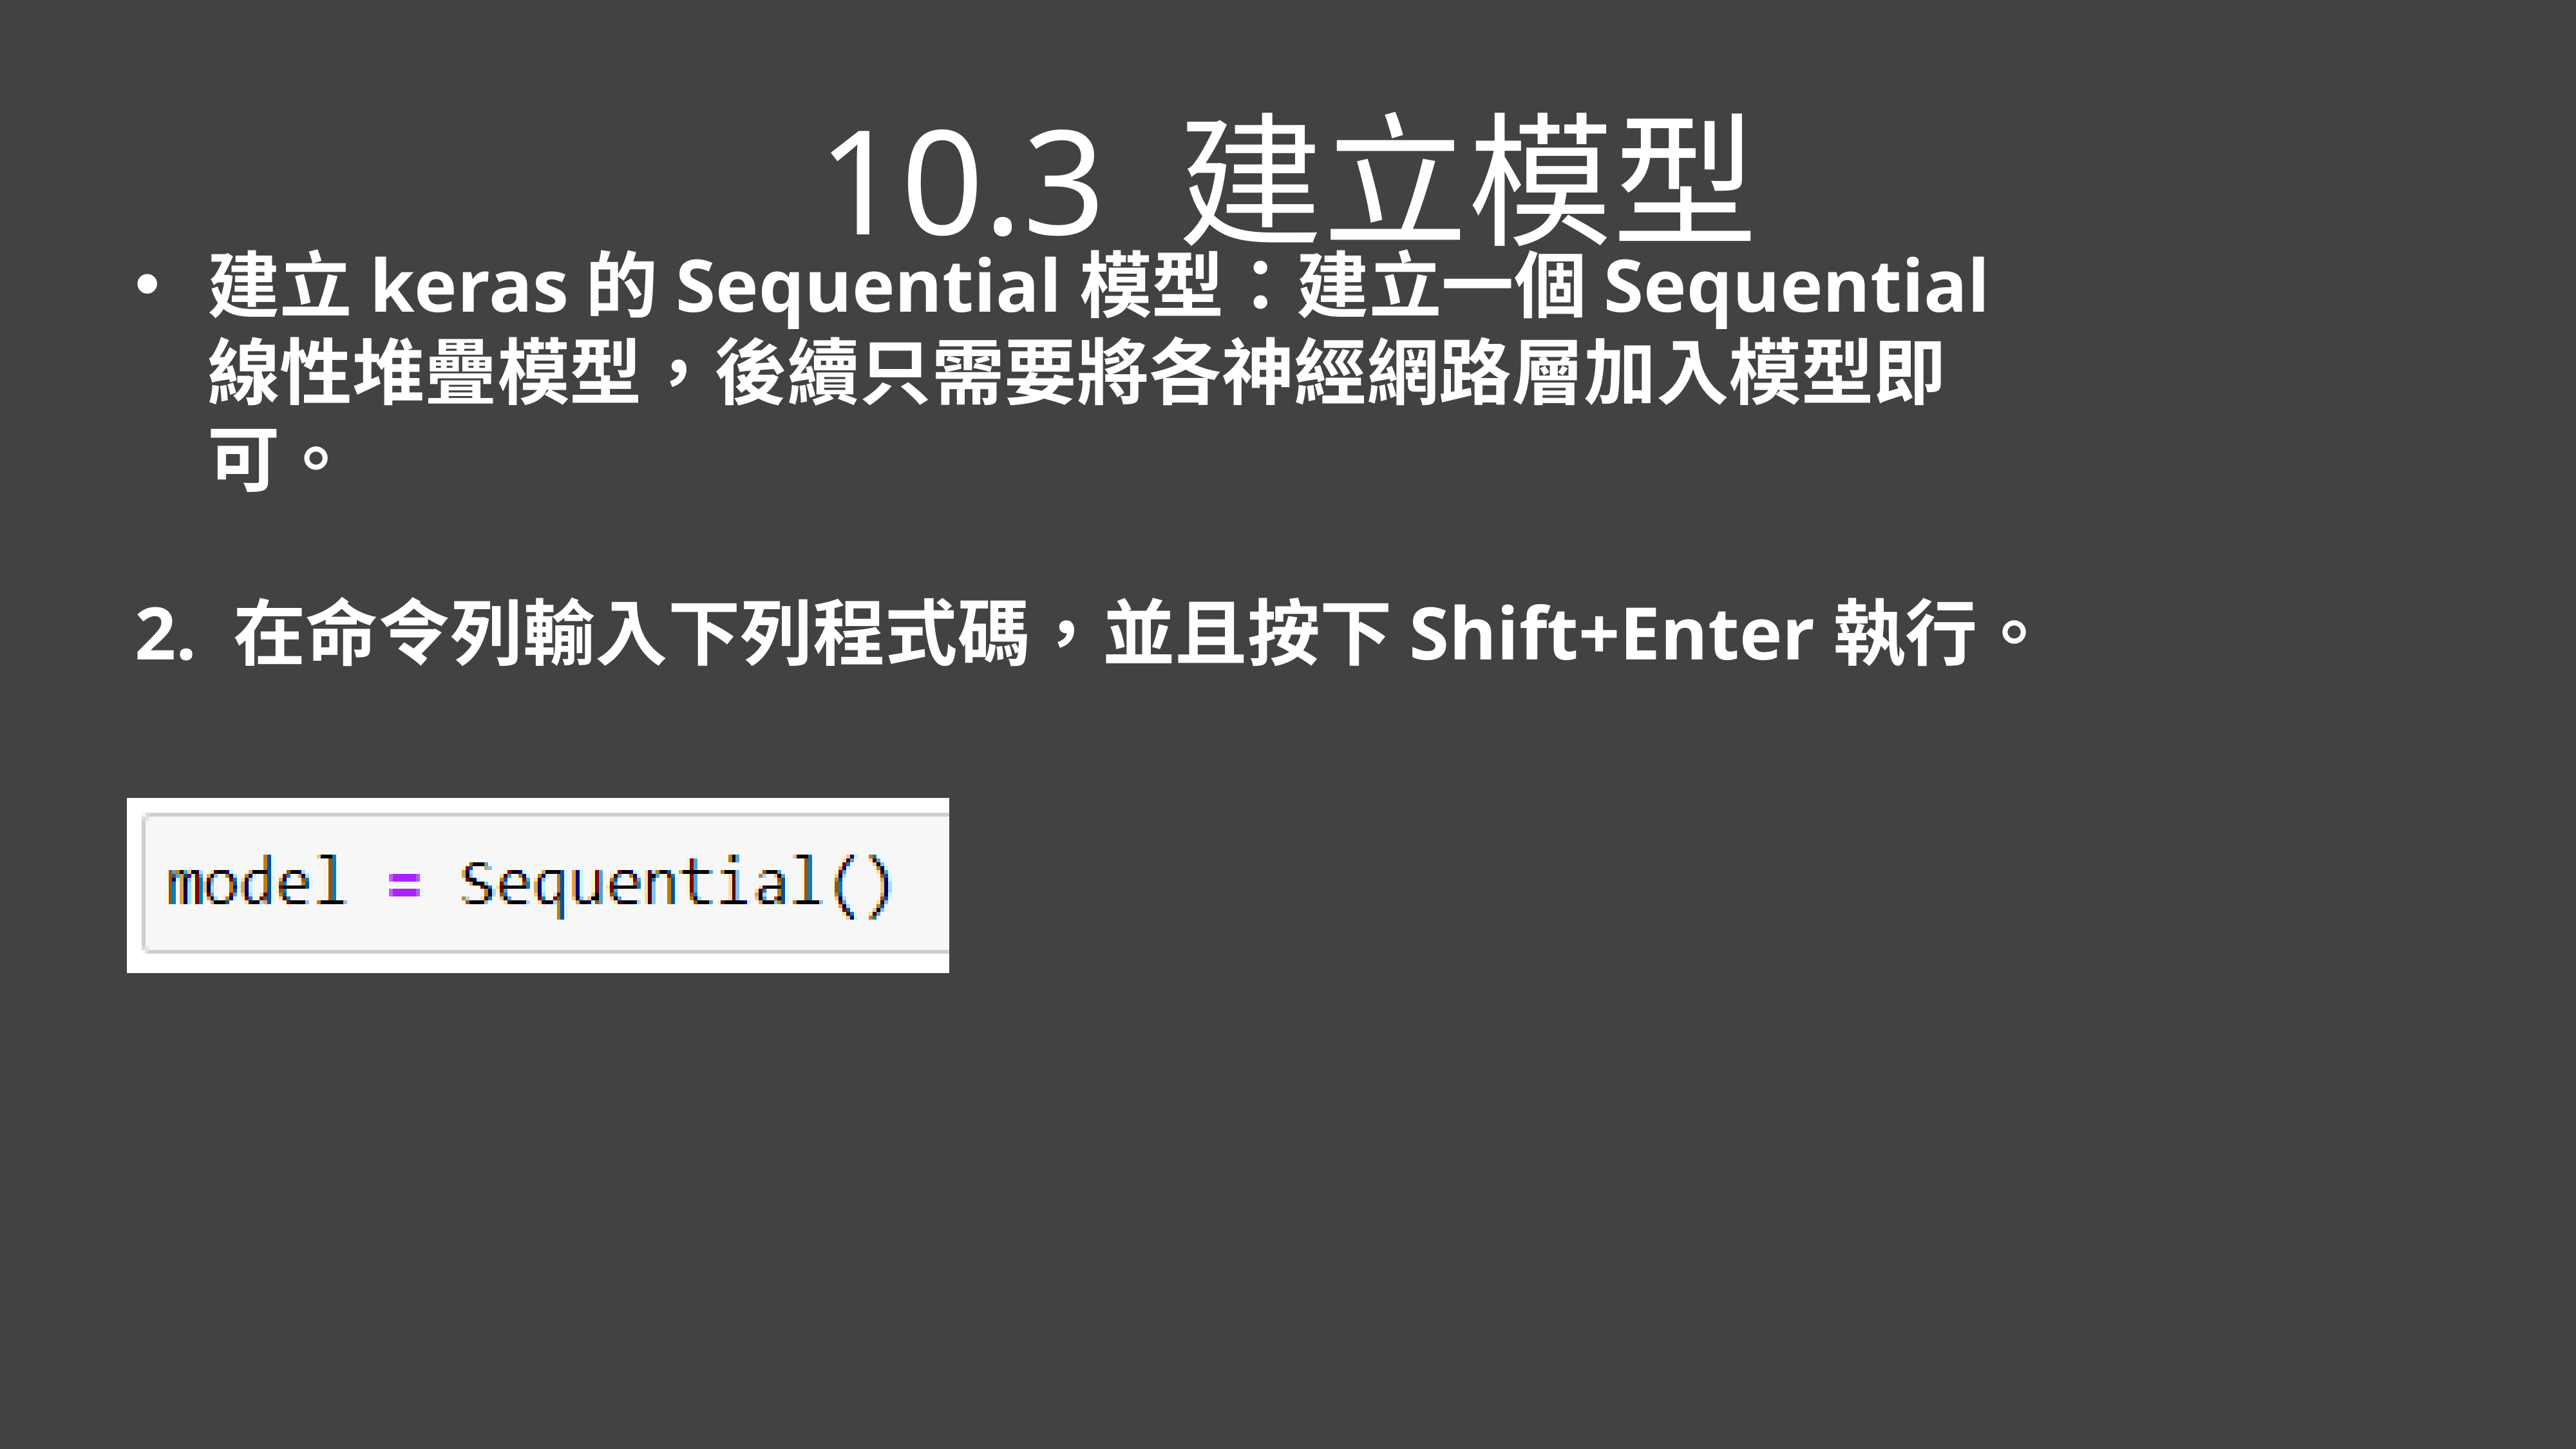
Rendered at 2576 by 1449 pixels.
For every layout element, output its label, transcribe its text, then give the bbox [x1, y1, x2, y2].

title 10.3 建立模型 [127, 4, 2449, 350]
text_box 建立keras的Sequential模型：建立一個Sequential 線性堆疊模型，後續只需要將各神經網路層加入模型即可。 2. 在命令列輸入下列程式碼，並且按下Shift+Enter執行。 [127, 232, 2079, 682]
picture [127, 797, 950, 974]
